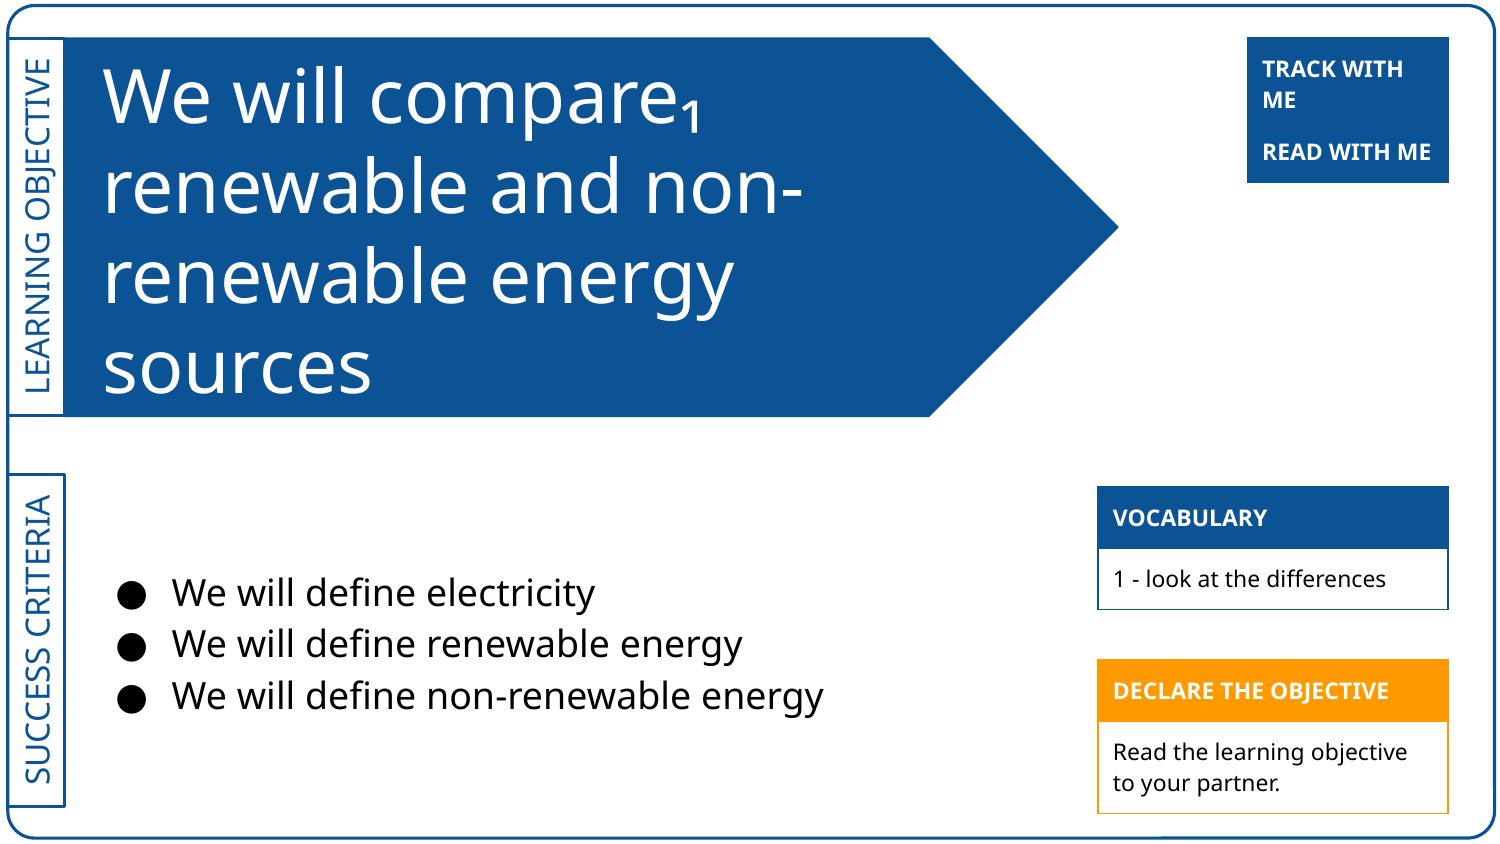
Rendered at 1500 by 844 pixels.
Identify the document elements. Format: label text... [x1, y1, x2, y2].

title We will compare₁ renewable and non-renewable energy sources [87, 78, 1006, 380]
table_header VOCABULARY [1099, 488, 1447, 547]
table_cell Read the learning objective to your partner. [1099, 722, 1447, 813]
table_header TRACK WITH ME [1248, 38, 1447, 121]
table_header READ WITH ME [1248, 122, 1447, 182]
table_cell 1 - look at the differences [1099, 549, 1447, 609]
list We will define electricity We will define renewable energy We will define non-renewable energy [81, 474, 935, 805]
table_header DECLARE THE OBJECTIVE [1099, 661, 1447, 721]
